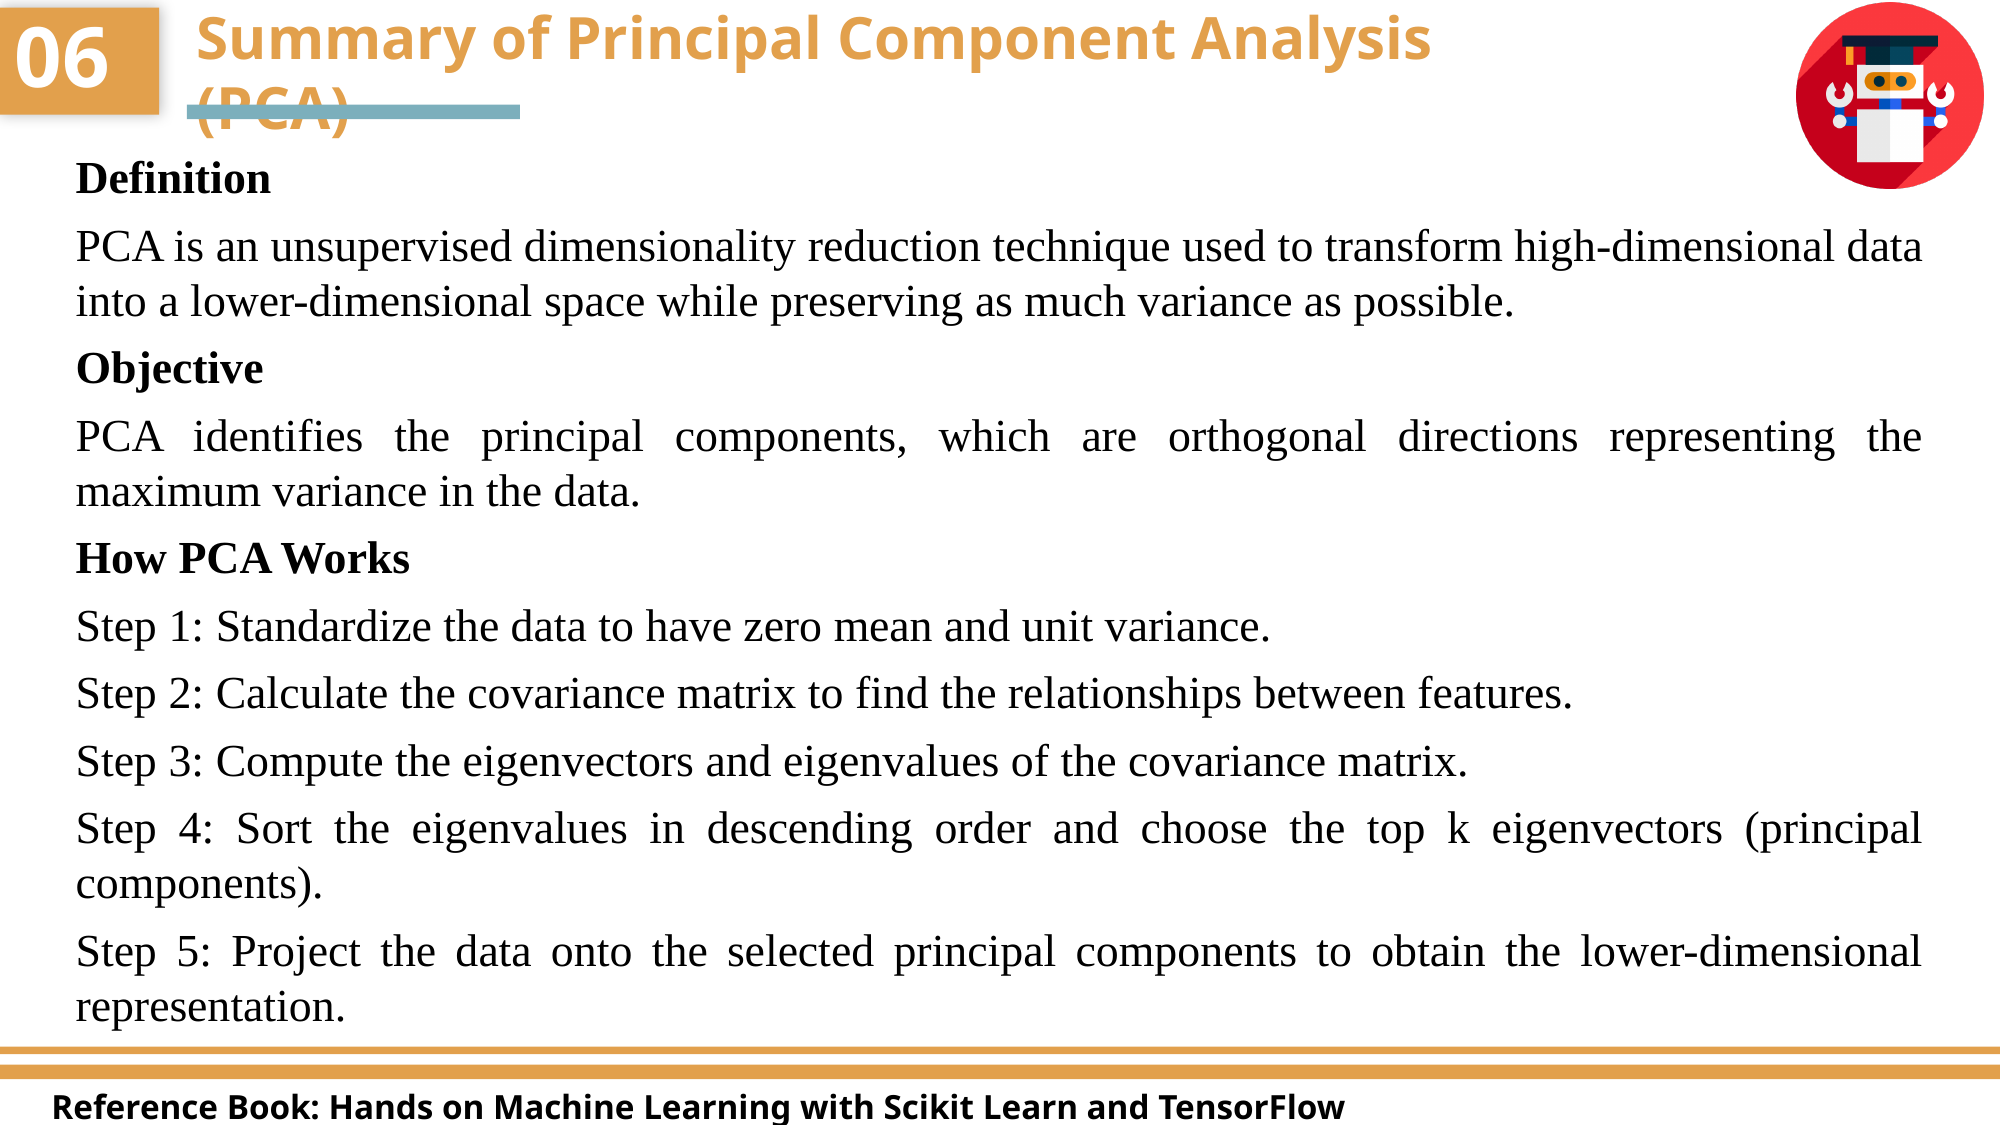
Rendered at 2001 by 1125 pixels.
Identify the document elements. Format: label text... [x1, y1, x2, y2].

text_box Reference Book: Hands on Machine Learning with Scikit Learn and TensorFlow [36, 1066, 1787, 1125]
text_box [186, 104, 521, 120]
picture [1796, 2, 1984, 190]
list 06 [0, 7, 160, 115]
list Summary of Principal Component Analysis (PCA) [182, 18, 1598, 125]
text_box Definition PCA is an unsupervised dimensionality reduction technique used to transform high-dimensional data into a lower-dimensional space while preserving as much variance as possible. Objective PCA identifies the principal components, which are orthogonal directions representing the maximum variance in the data. How PCA Works Step 1: Standardize the data to have zero mean and unit variance. Step 2: Calculate the covariance matrix to find the relationships between features. Step 3: Compute the eigenvectors and eigenvalues of the covariance matrix. Step 4: Sort the eigenvalues in descending order and choose the top k eigenvectors (principal components). Step 5: Project the data onto the selected principal components to obtain the lower-dimensional representation. [60, 140, 1940, 1038]
